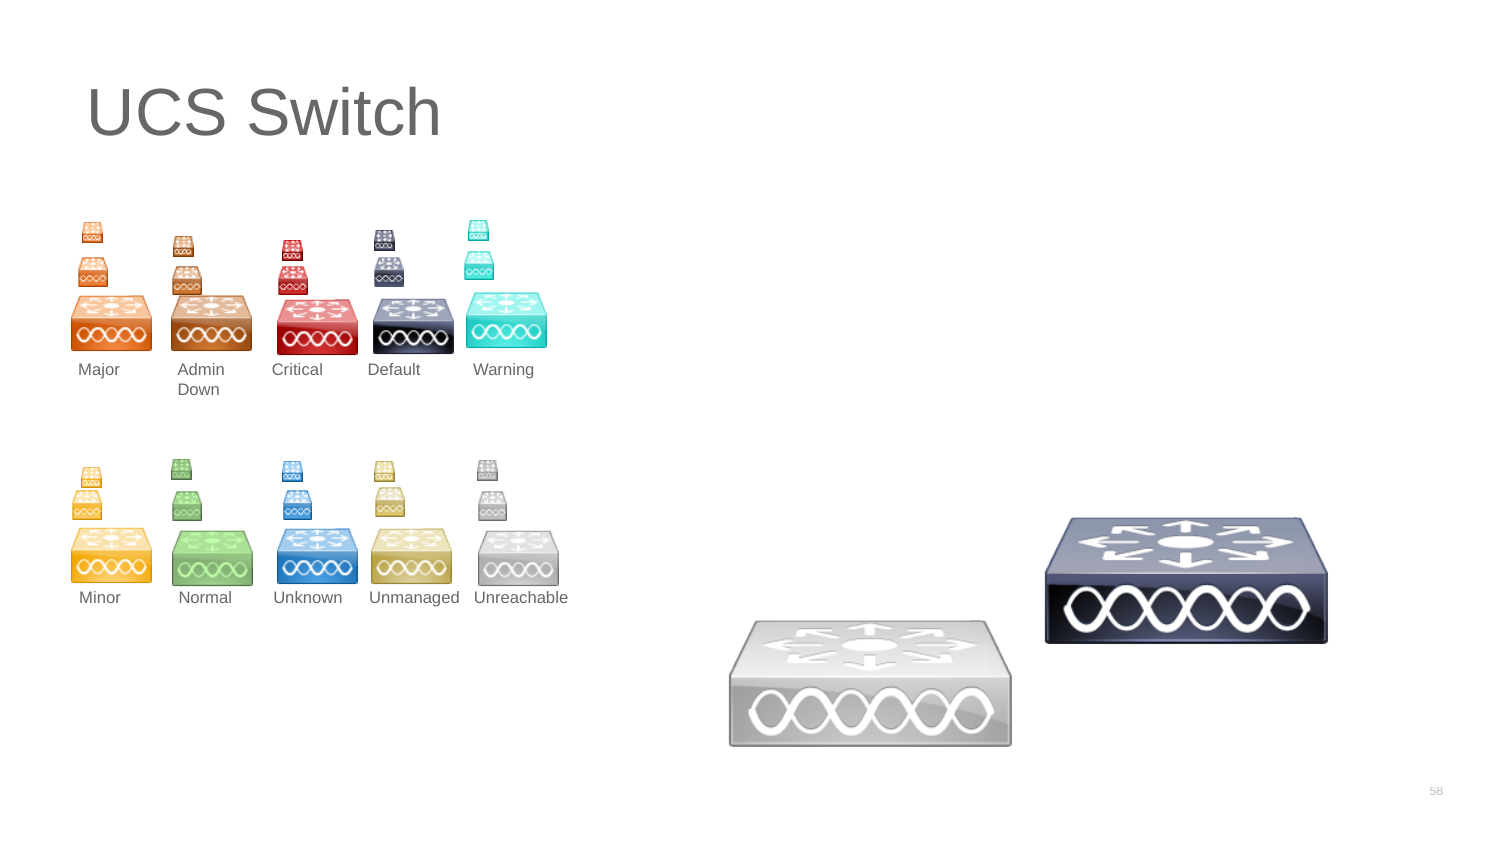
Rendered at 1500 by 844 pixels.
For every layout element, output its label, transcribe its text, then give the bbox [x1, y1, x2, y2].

picture [71, 489, 153, 596]
picture [277, 264, 358, 368]
title UCS Switch [71, 55, 1441, 176]
picture [170, 459, 192, 481]
picture [710, 421, 1347, 844]
picture [462, 249, 547, 361]
picture [71, 256, 153, 365]
picture [81, 467, 103, 488]
picture [476, 490, 559, 600]
picture [170, 490, 253, 600]
picture [371, 486, 453, 597]
picture [373, 461, 395, 483]
picture [170, 264, 252, 365]
picture [468, 220, 489, 242]
picture [373, 229, 395, 251]
picture [281, 239, 303, 261]
picture [281, 461, 303, 483]
picture [277, 489, 358, 597]
picture [476, 459, 498, 481]
picture [173, 236, 194, 257]
picture [82, 222, 104, 243]
picture [372, 256, 454, 367]
